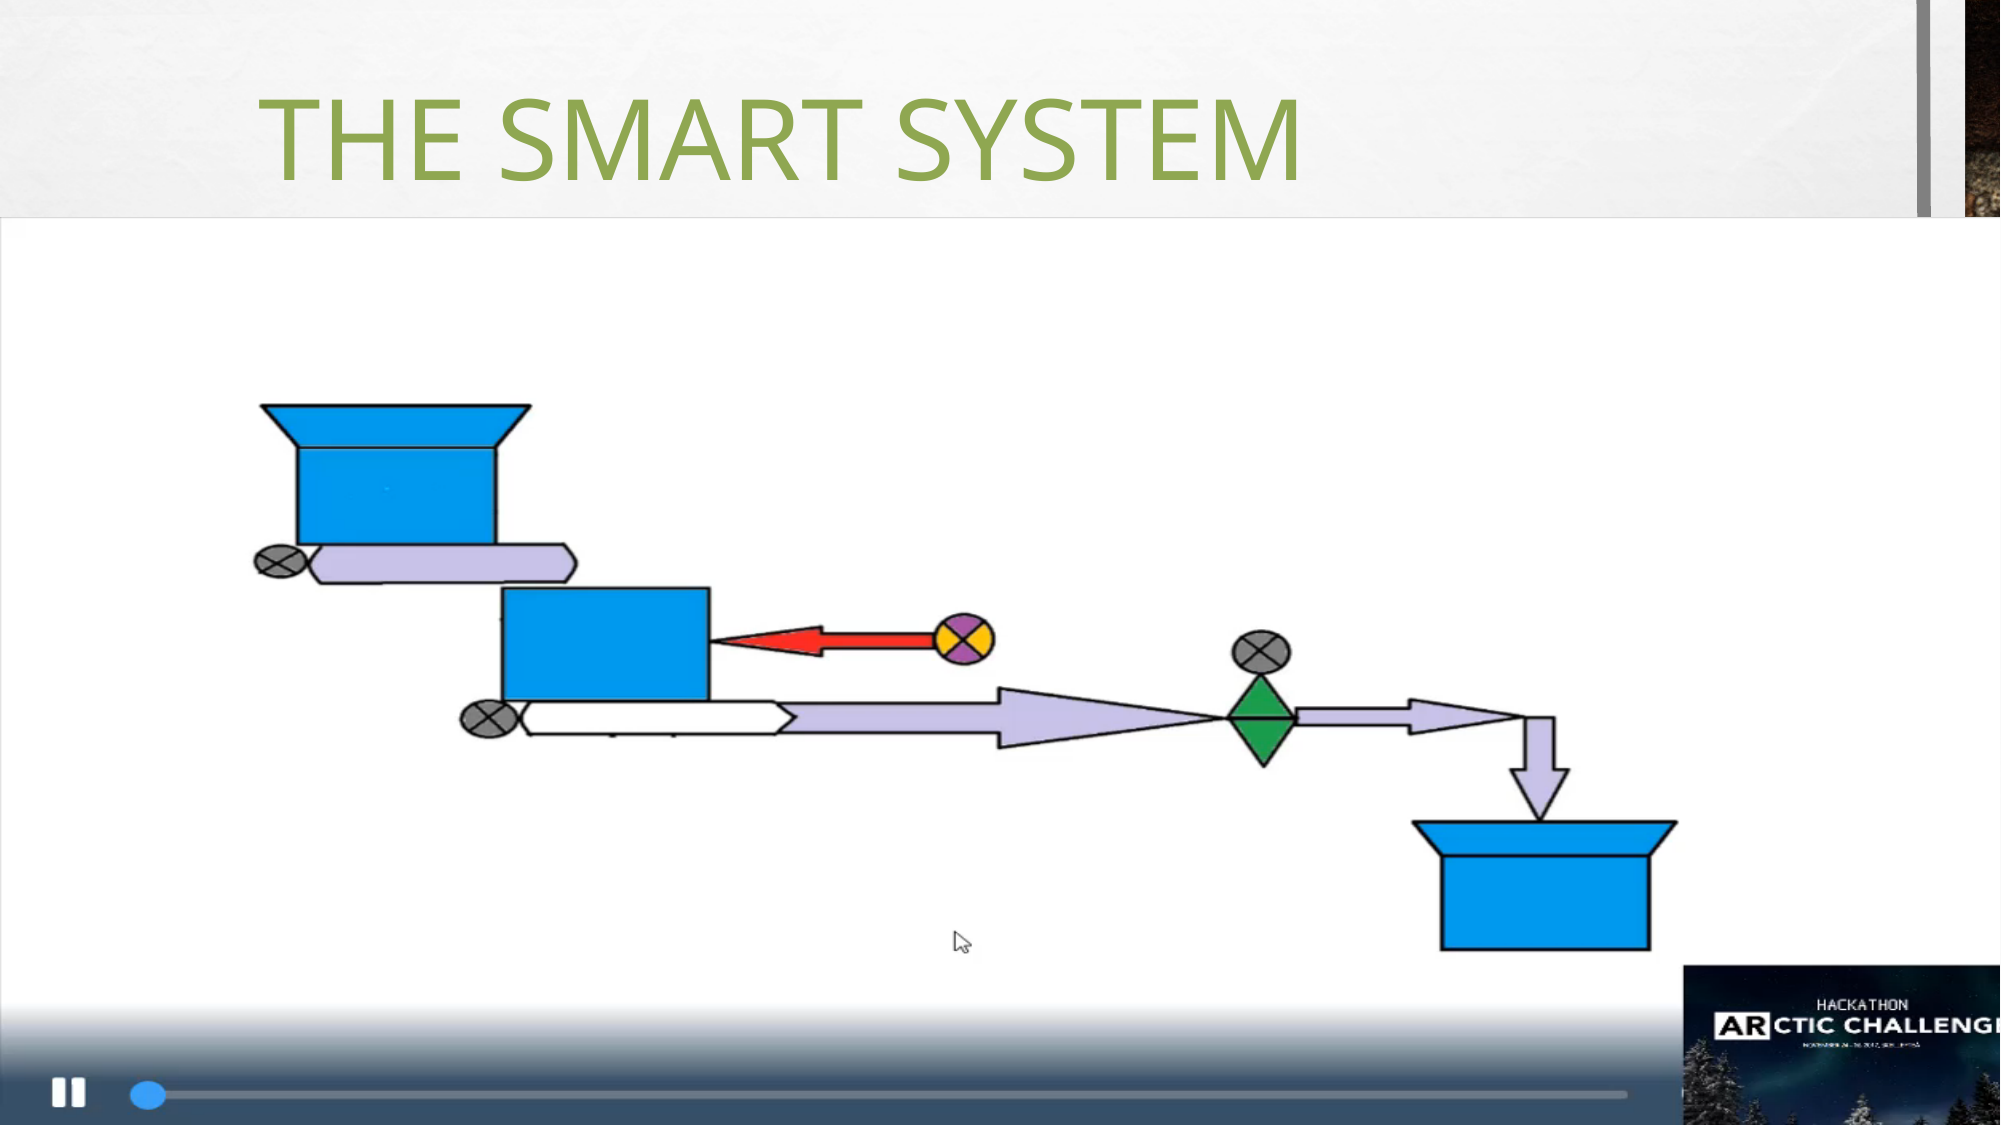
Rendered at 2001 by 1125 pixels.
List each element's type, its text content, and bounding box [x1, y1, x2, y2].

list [0, 216, 2000, 1125]
title The Smart System [243, 0, 1887, 216]
picture [1966, 0, 2000, 216]
